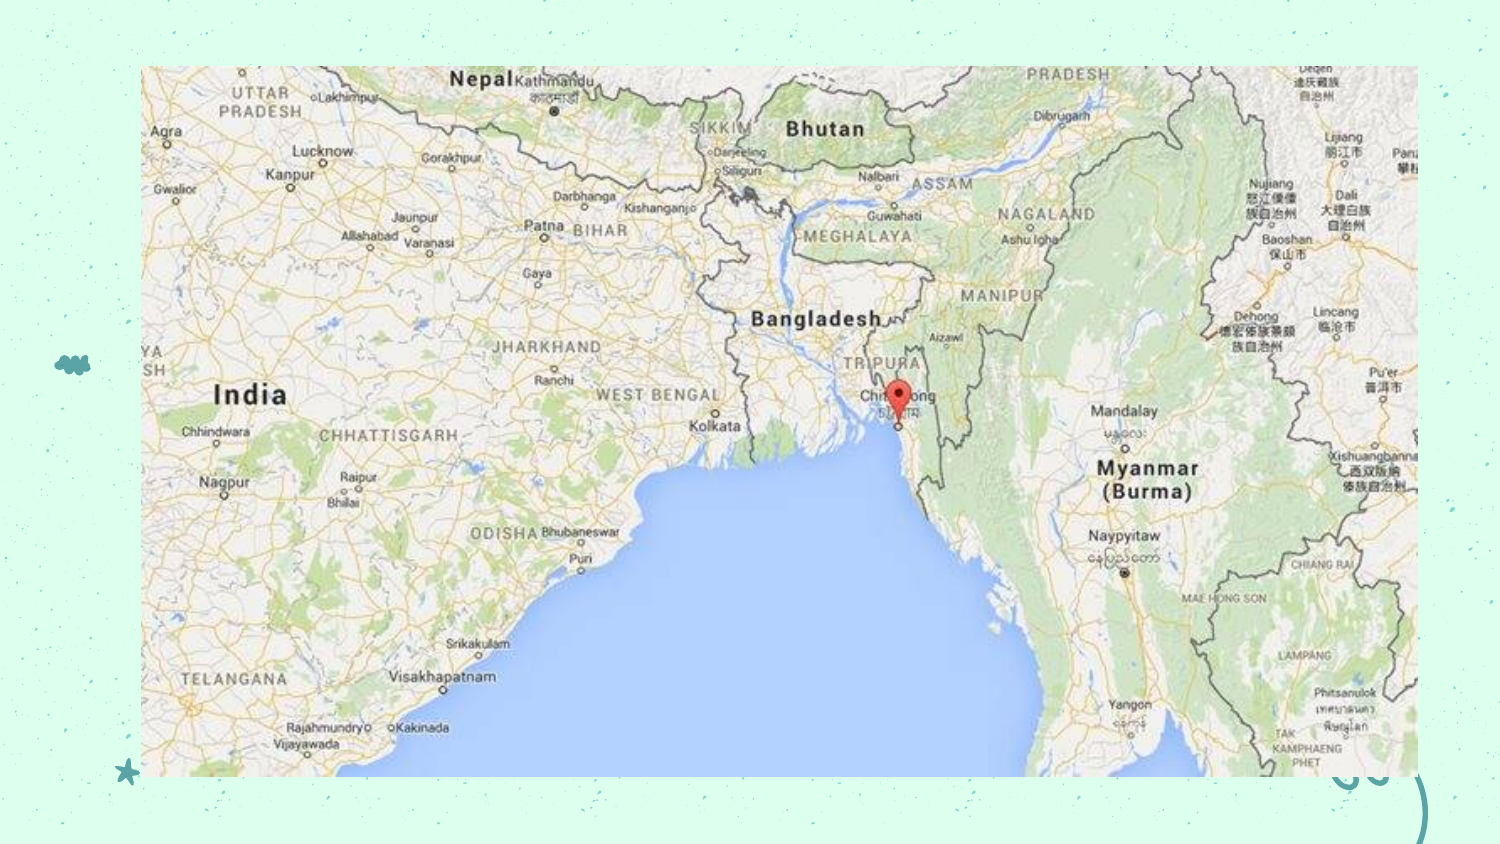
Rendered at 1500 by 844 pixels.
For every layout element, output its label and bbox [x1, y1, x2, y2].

picture [140, 66, 1418, 777]
